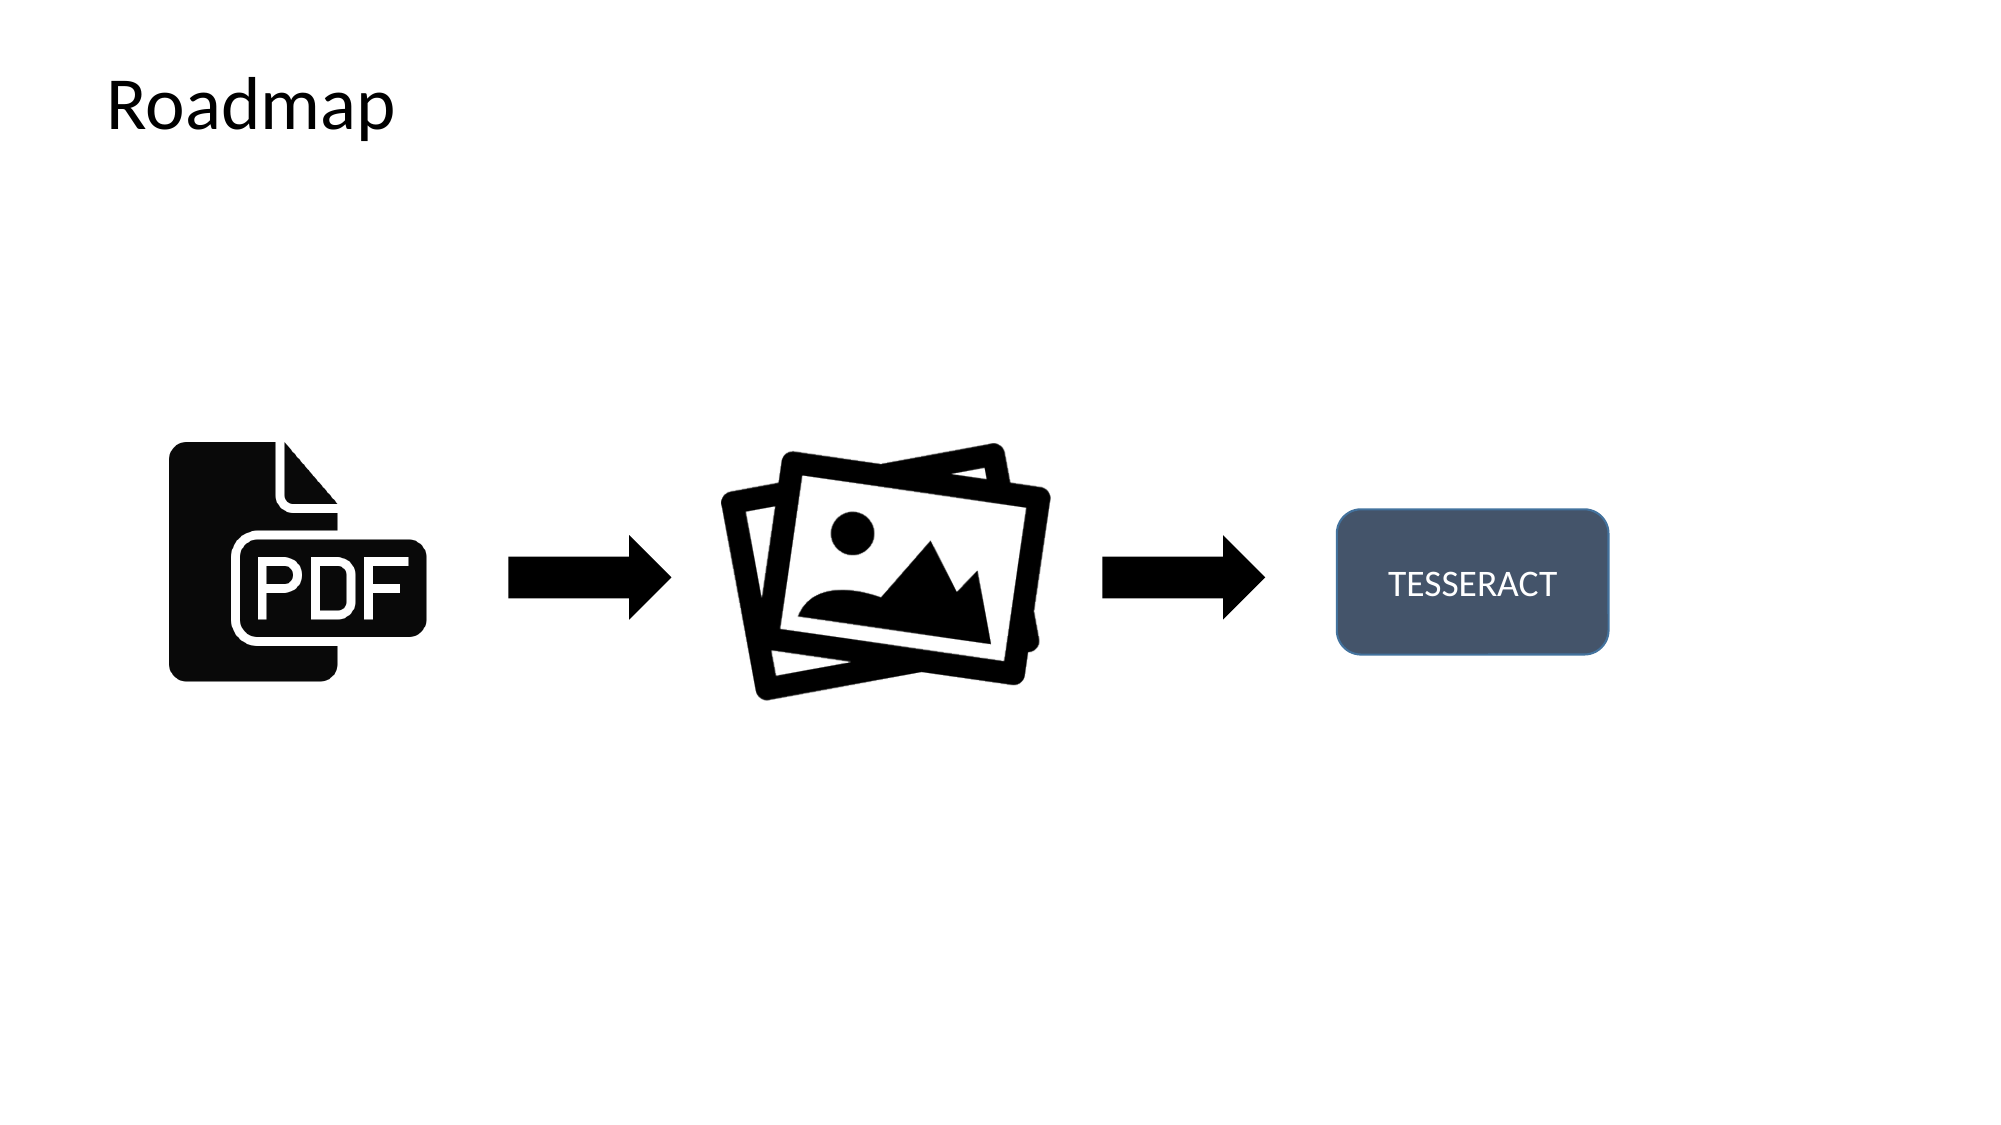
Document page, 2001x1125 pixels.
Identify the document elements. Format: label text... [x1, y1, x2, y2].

text_box Roadmap [26, 46, 477, 152]
picture [151, 415, 435, 699]
text_box TESSERACT [1335, 508, 1610, 656]
text_box [1102, 535, 1266, 620]
text_box [508, 535, 672, 620]
picture [721, 407, 1051, 737]
